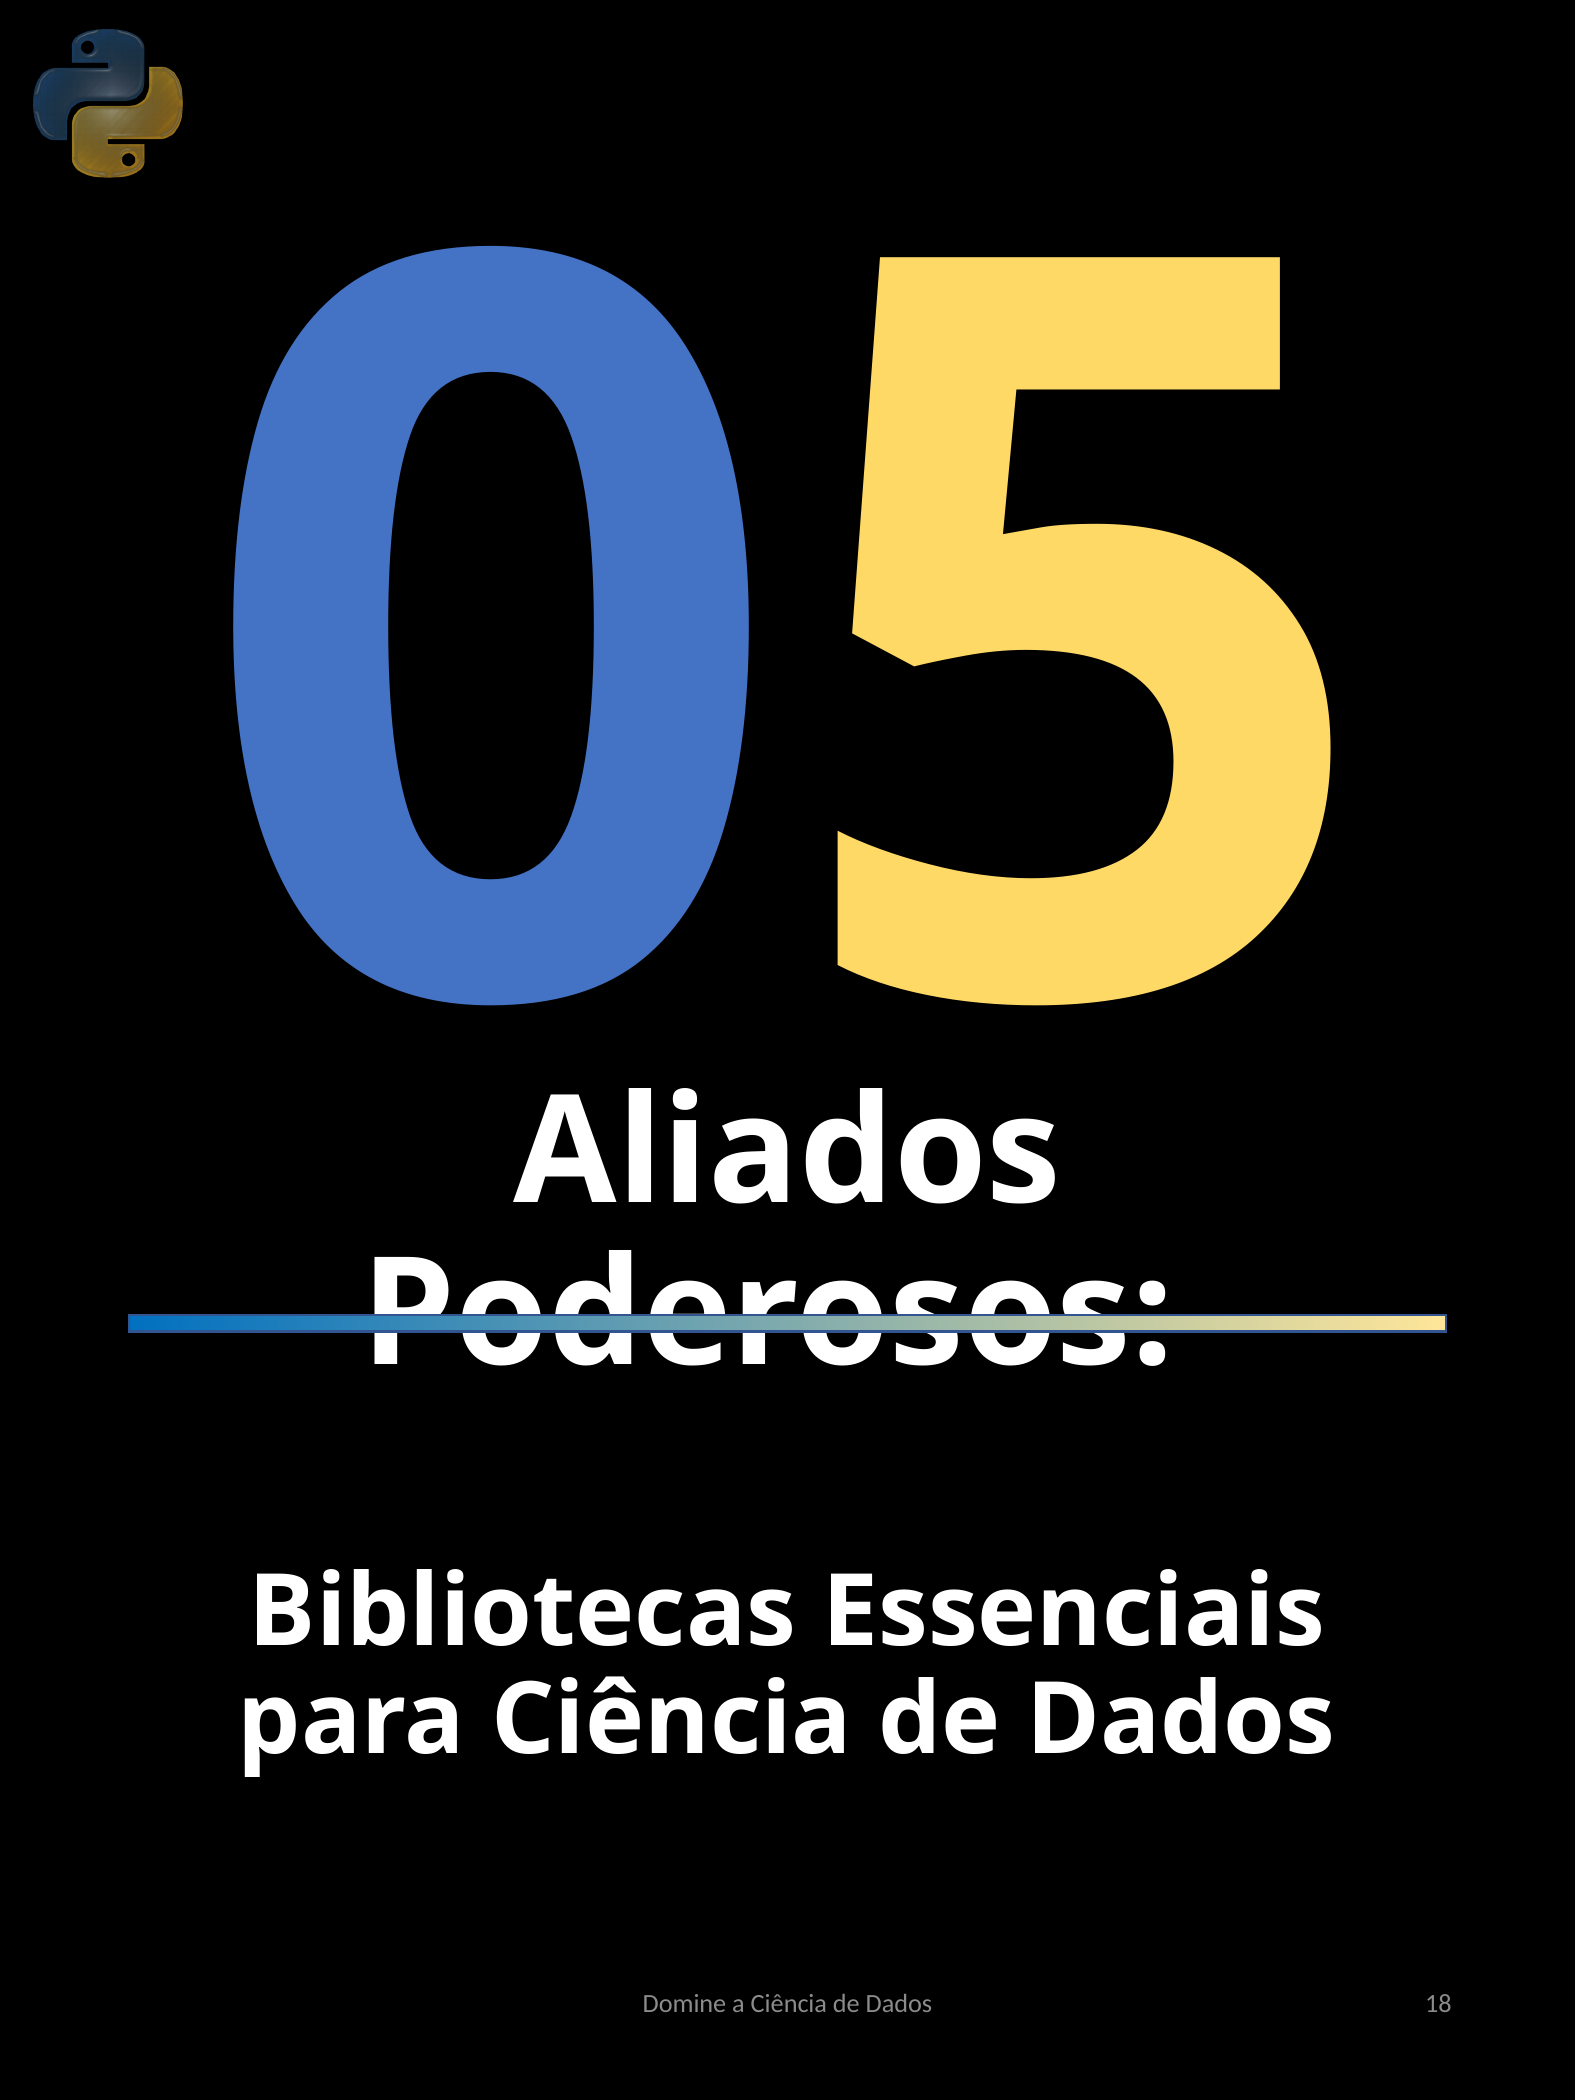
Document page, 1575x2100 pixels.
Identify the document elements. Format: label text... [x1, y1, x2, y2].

title Aliados Poderosos: Bibliotecas Essenciais para Ciência de Dados [108, 1054, 1467, 1793]
slide_number 18 [1112, 1946, 1467, 2059]
footer Domine a Ciência de Dados [521, 1946, 1054, 2059]
text_box [128, 1314, 1447, 1333]
picture [33, 29, 183, 178]
text_box 05 [108, 291, 1467, 1030]
